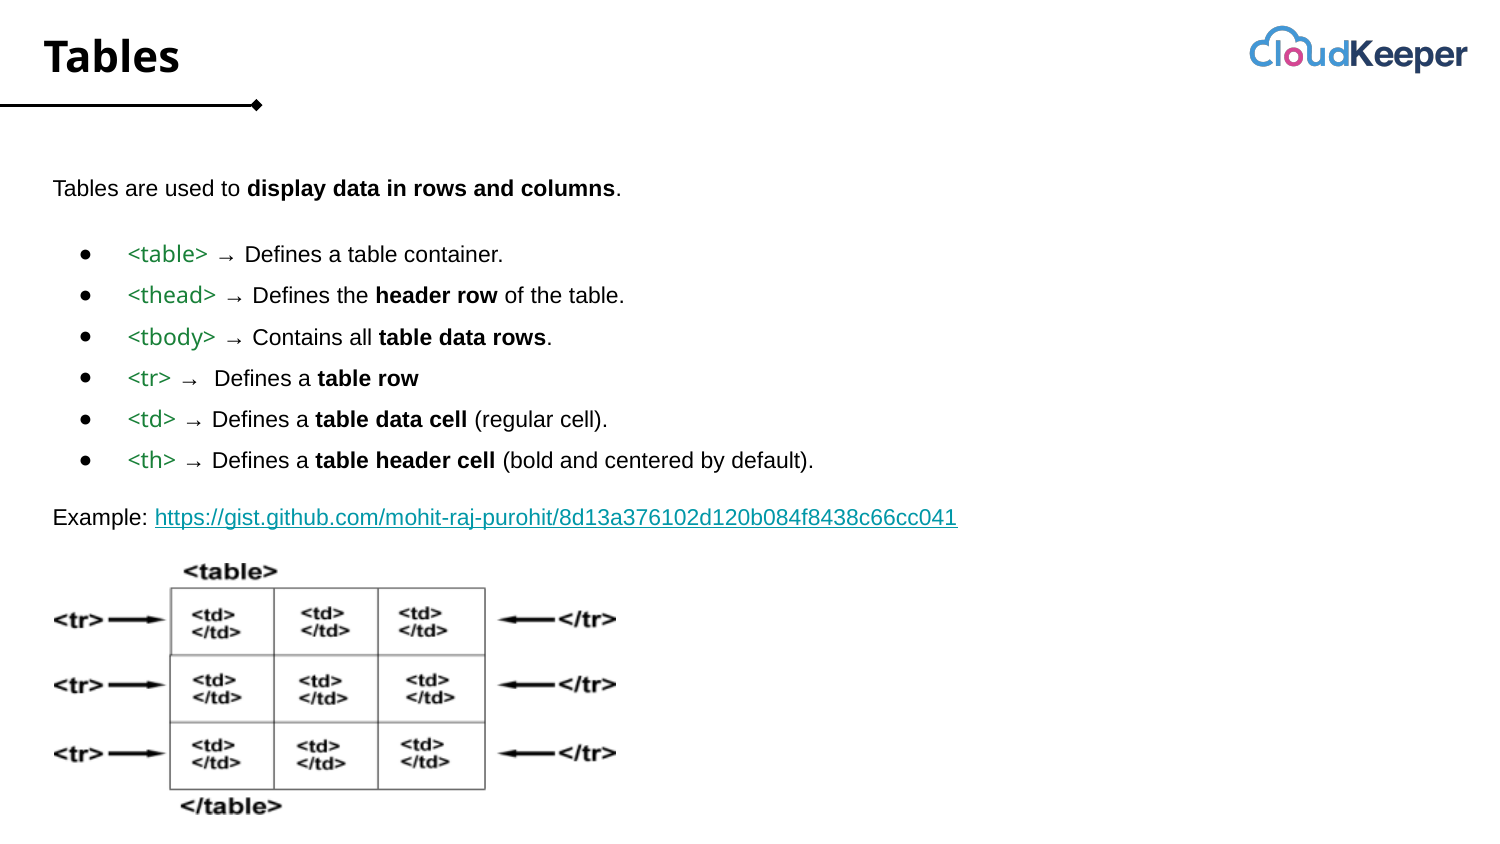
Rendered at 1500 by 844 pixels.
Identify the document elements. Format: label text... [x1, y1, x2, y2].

title Tables [43, 34, 1169, 93]
text_box Tables are used to display data in rows and columns. <table> → Defines a table container. <thead> → Defines the header row of the table. <tbody> → Contains all table data rows. <tr> → Defines a table row <td> → Defines a table data cell (regular cell). <th> → Defines a table header cell (bold and centered by default). Example: https://gist.github.com/mohit-raj-purohit/8d13a376102d120b084f8438c66cc041 [37, 145, 1257, 658]
picture [1238, 20, 1479, 78]
picture [54, 563, 616, 816]
